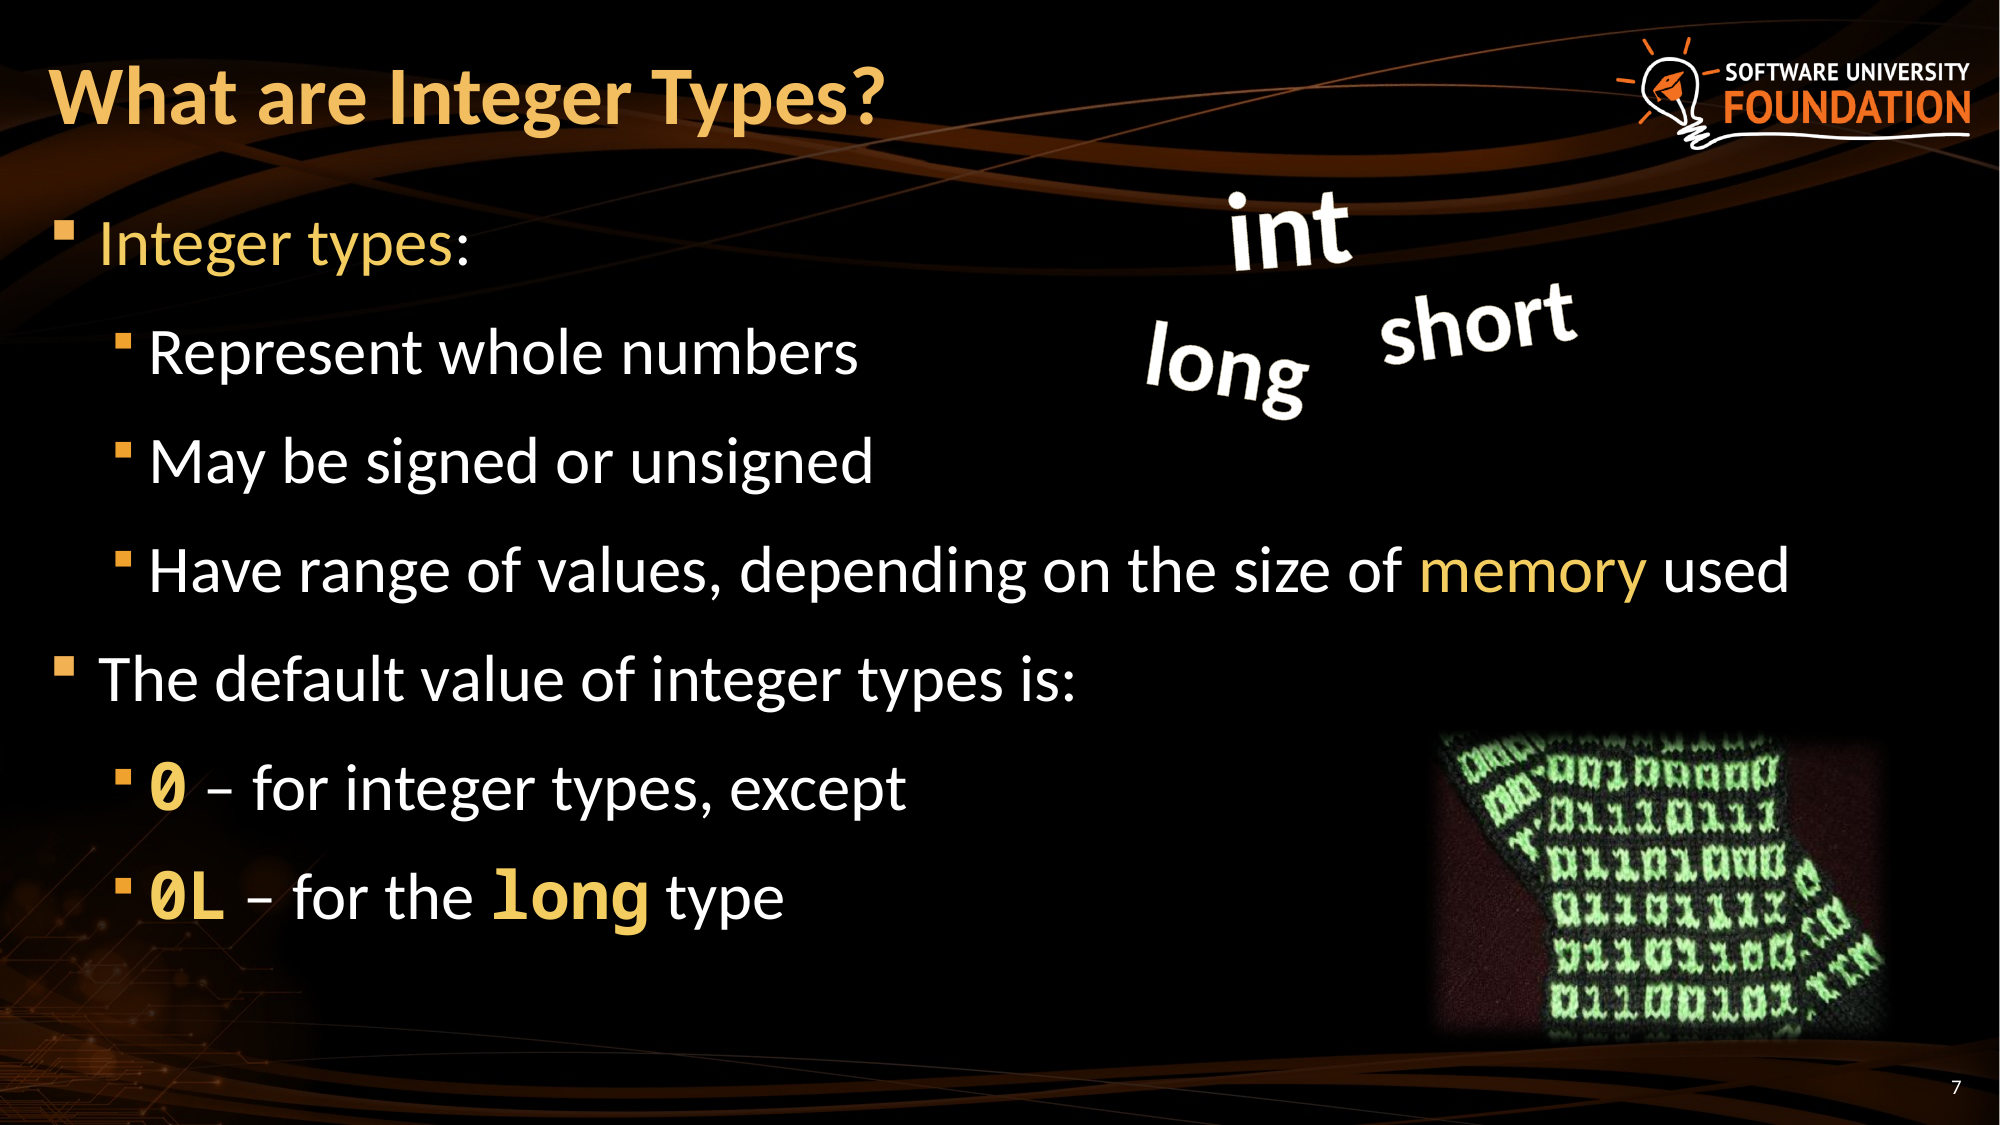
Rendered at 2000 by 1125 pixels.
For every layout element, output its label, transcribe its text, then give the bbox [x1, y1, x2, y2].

text_box short [1354, 237, 1599, 394]
picture [0, 0, 2000, 1125]
title What are Integer Types? [30, 6, 1602, 189]
list Integer types: Represent whole numbers May be signed or unsigned Have range of values, depending on the size of memory used The default value of integer types is: 0 – for integer types, except 0L – for the long type [31, 188, 1968, 1103]
text_box int [1204, 140, 1371, 300]
text_box long [1122, 282, 1334, 436]
